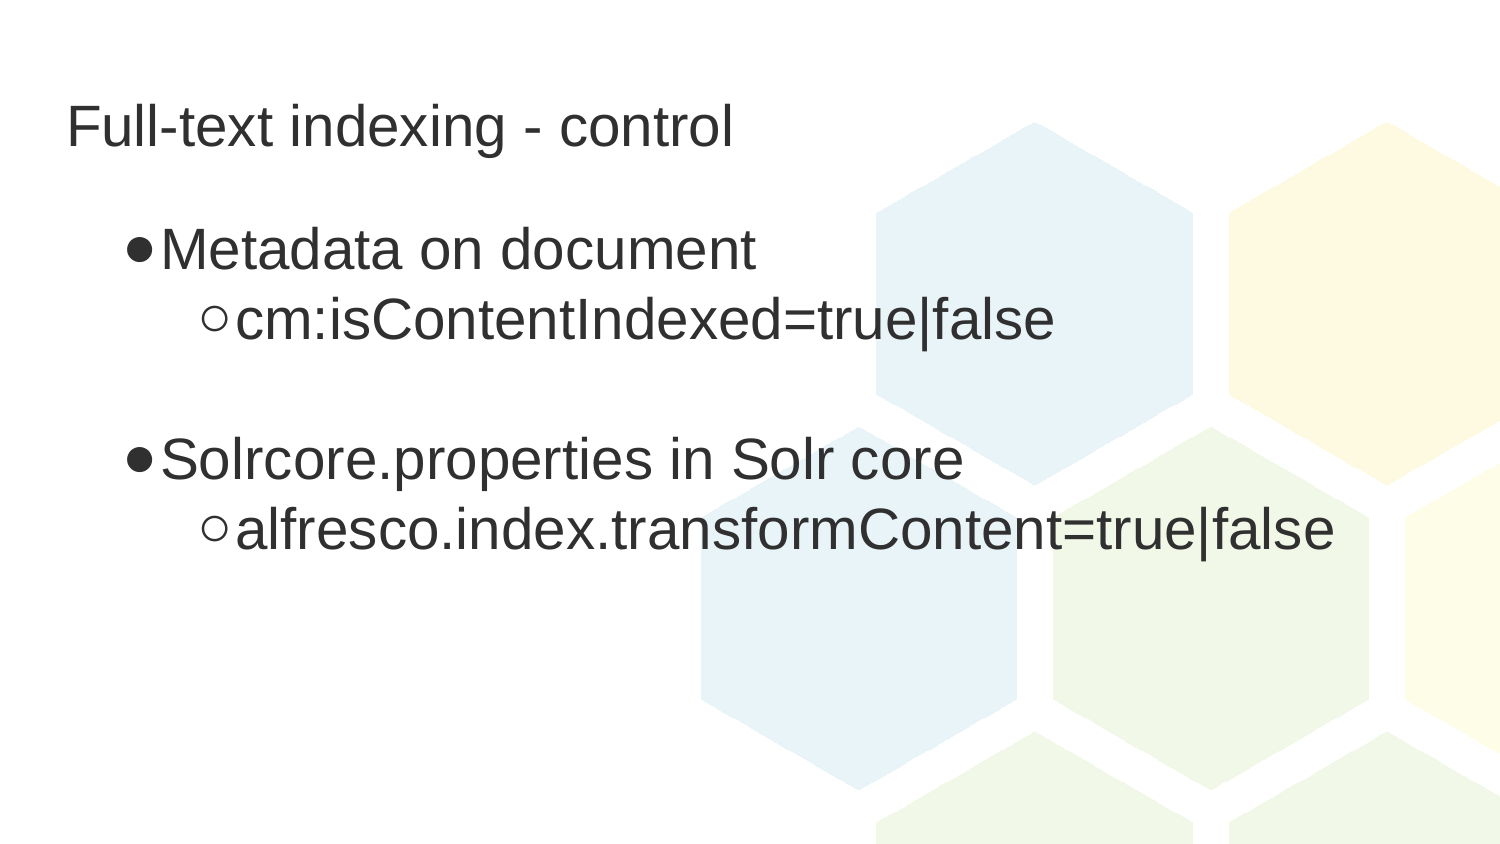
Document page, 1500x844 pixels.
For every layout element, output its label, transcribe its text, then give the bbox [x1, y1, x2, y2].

title Metadata on document cm:isContentIndexed=true|false Solrcore.properties in Solr core alfresco.index.transformContent=true|false [70, 196, 1468, 759]
title Full-text indexing - control [51, 72, 1449, 167]
picture [0, 0, 1500, 844]
